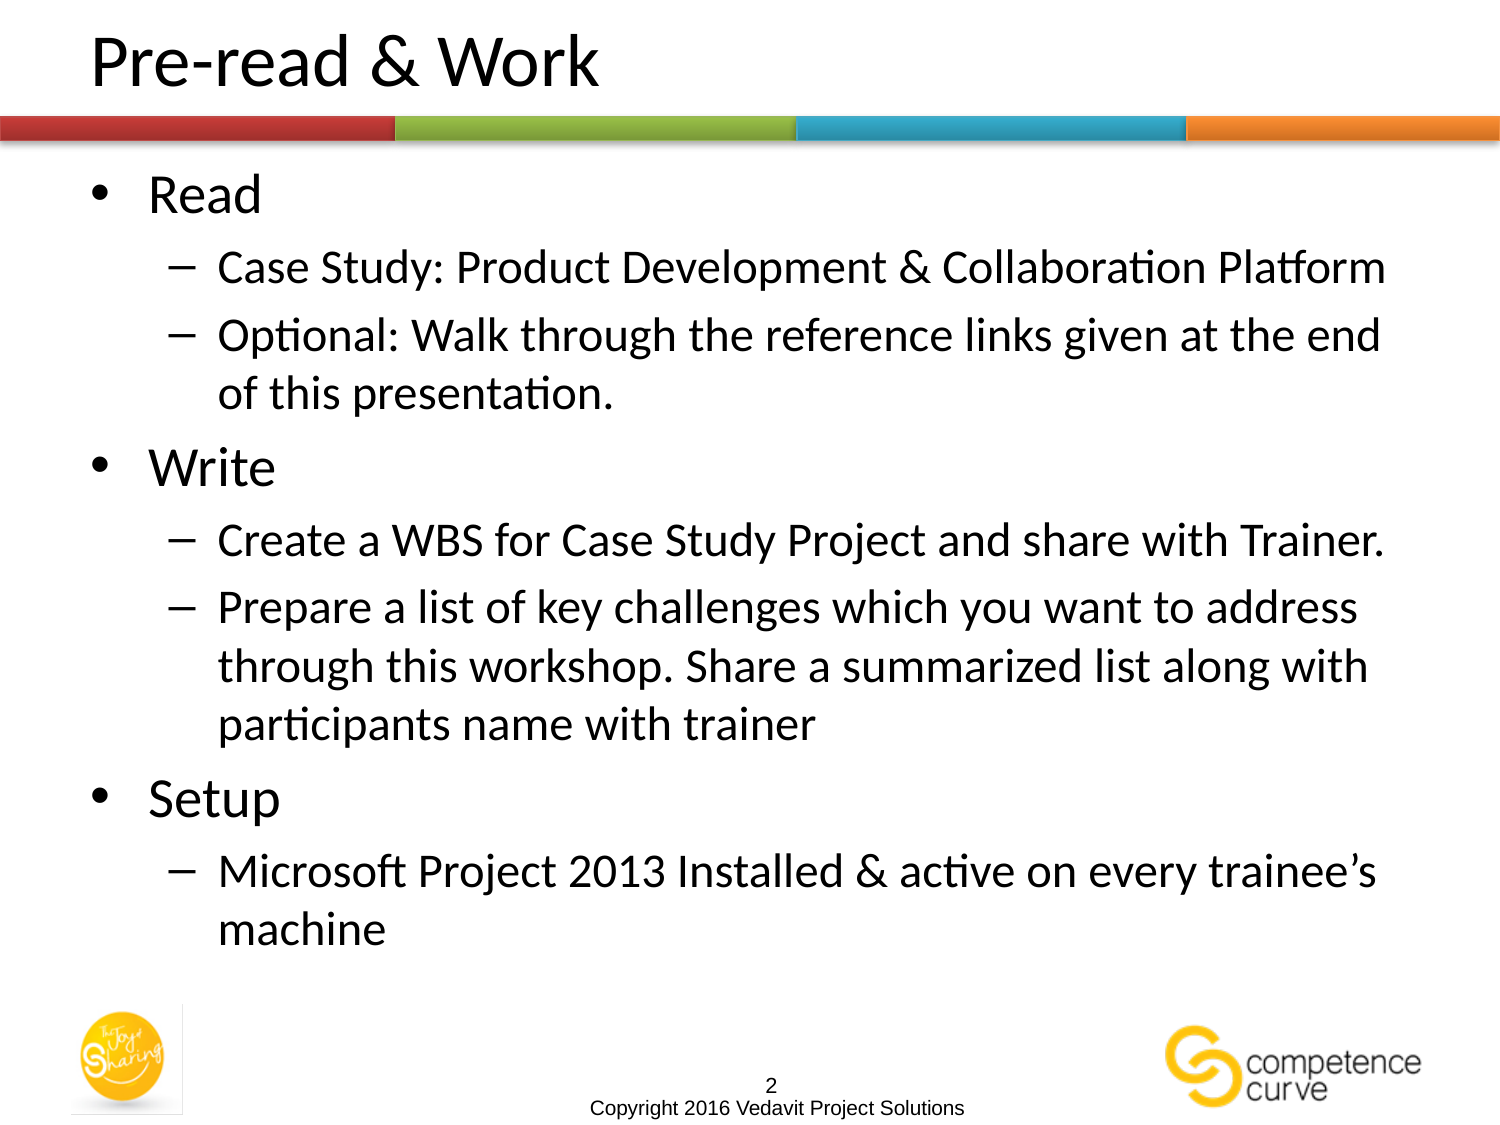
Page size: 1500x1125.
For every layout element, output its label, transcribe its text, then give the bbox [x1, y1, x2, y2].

list Read Case Study: Product Development & Collaboration Platform Optional: Walk through the reference links given at the end of this presentation. Write Create a WBS for Case Study Project and share with Trainer. Prepare a list of key challenges which you want to address through this workshop. Share a summarized list along with participants name with trainer Setup Microsoft Project 2013 Installed & active on every trainee’s machine [74, 149, 1426, 1001]
footer Copyright 2016 Vedavit Project Solutions [575, 1087, 1050, 1125]
picture [71, 1004, 184, 1116]
title Pre-read & Work [74, 0, 1426, 149]
slide_number 2 [596, 1063, 947, 1087]
picture [1164, 1023, 1425, 1112]
